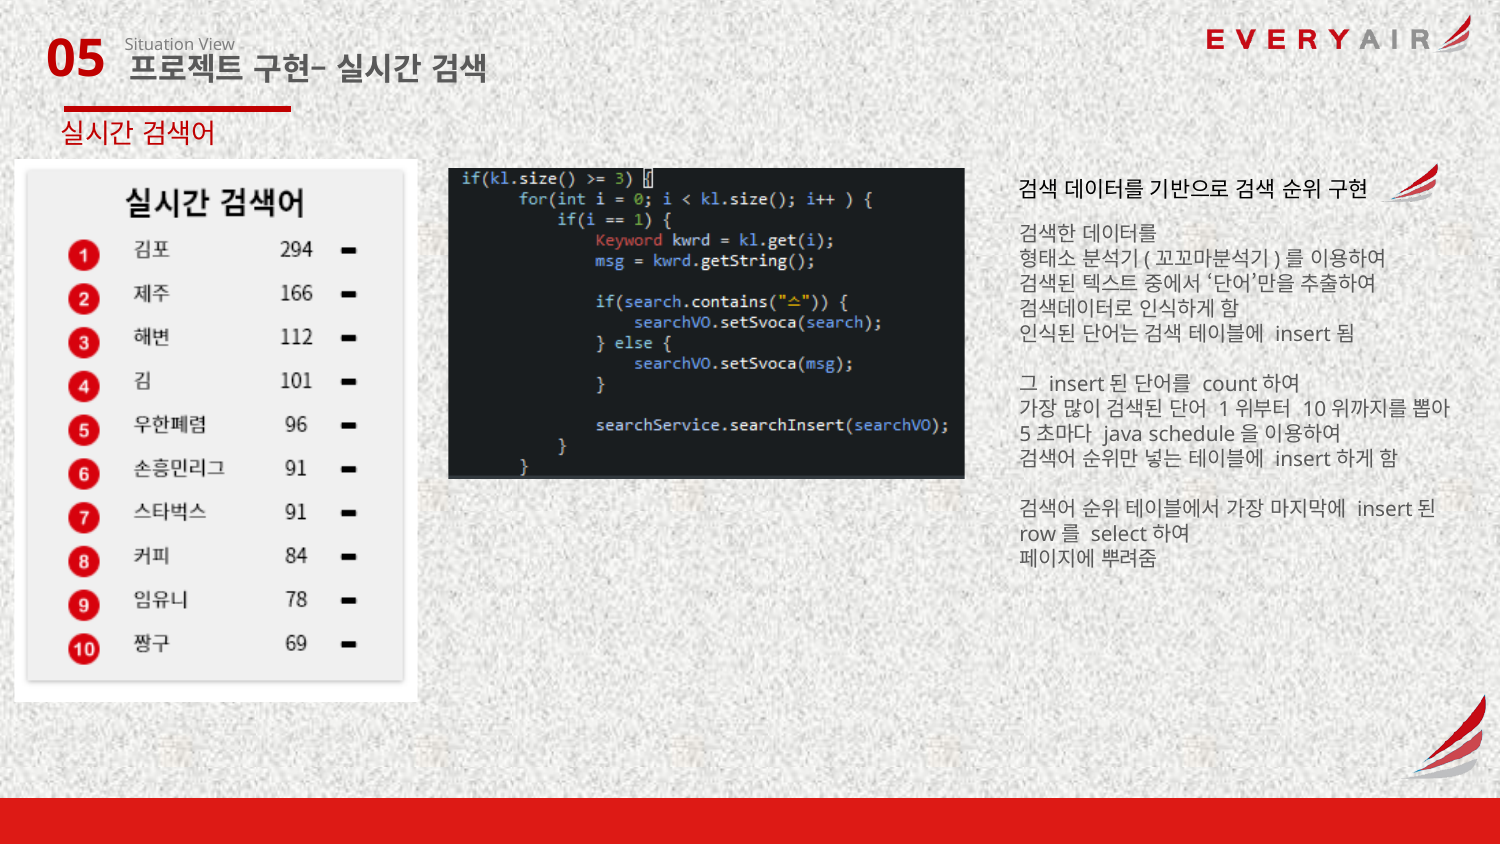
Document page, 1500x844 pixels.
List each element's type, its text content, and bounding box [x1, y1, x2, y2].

picture [0, 0, 1500, 798]
text_box [0, 798, 1500, 844]
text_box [1002, 168, 1472, 632]
text_box 05 [17, 16, 136, 95]
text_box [51, 108, 291, 158]
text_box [100, 26, 519, 96]
